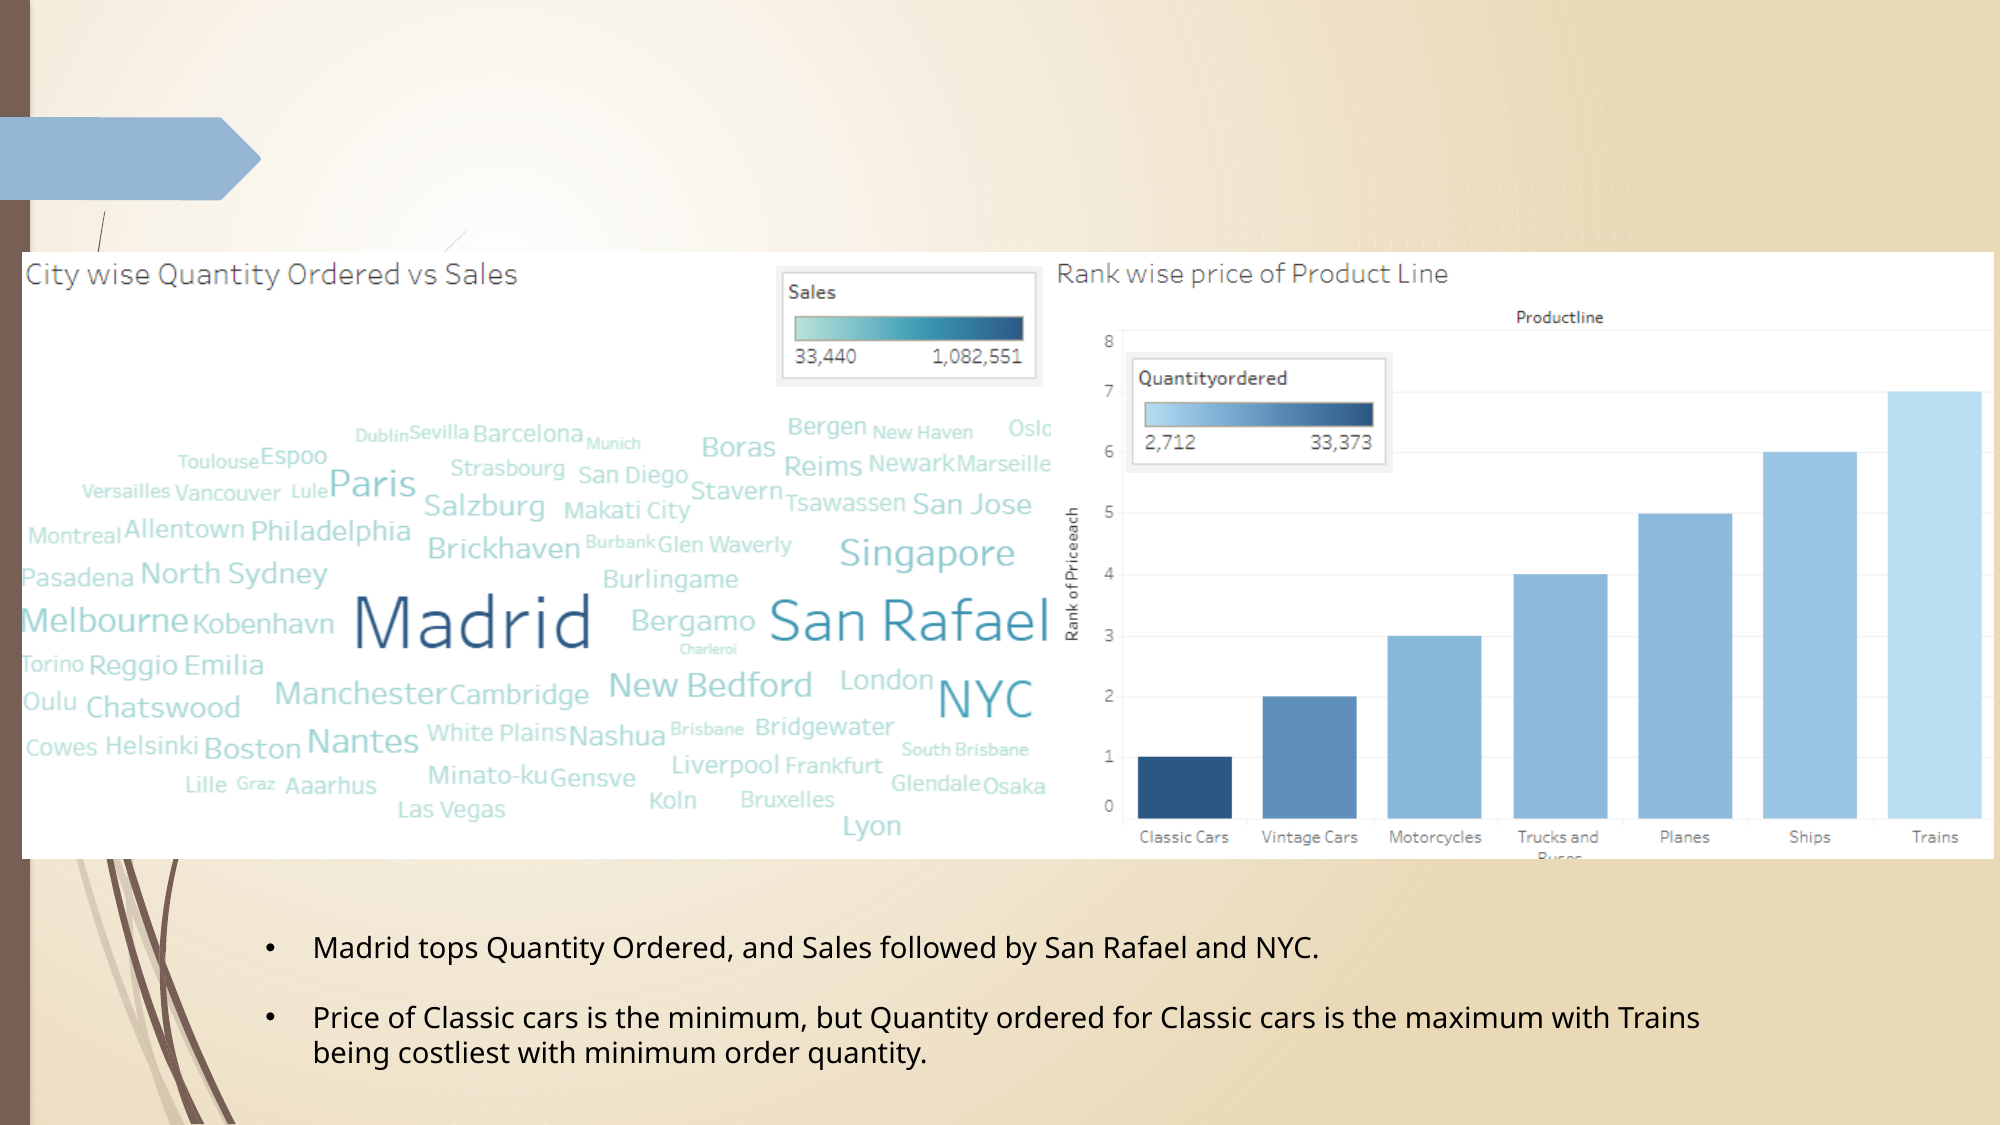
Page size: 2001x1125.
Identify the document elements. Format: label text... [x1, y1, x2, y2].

picture [21, 252, 1994, 859]
text_box Madrid tops Quantity Ordered, and Sales followed by San Rafael and NYC. Price of Classic cars is the minimum, but Quantity ordered for Classic cars is the maximum with Trains being costliest with minimum order quantity. [250, 922, 1788, 1077]
